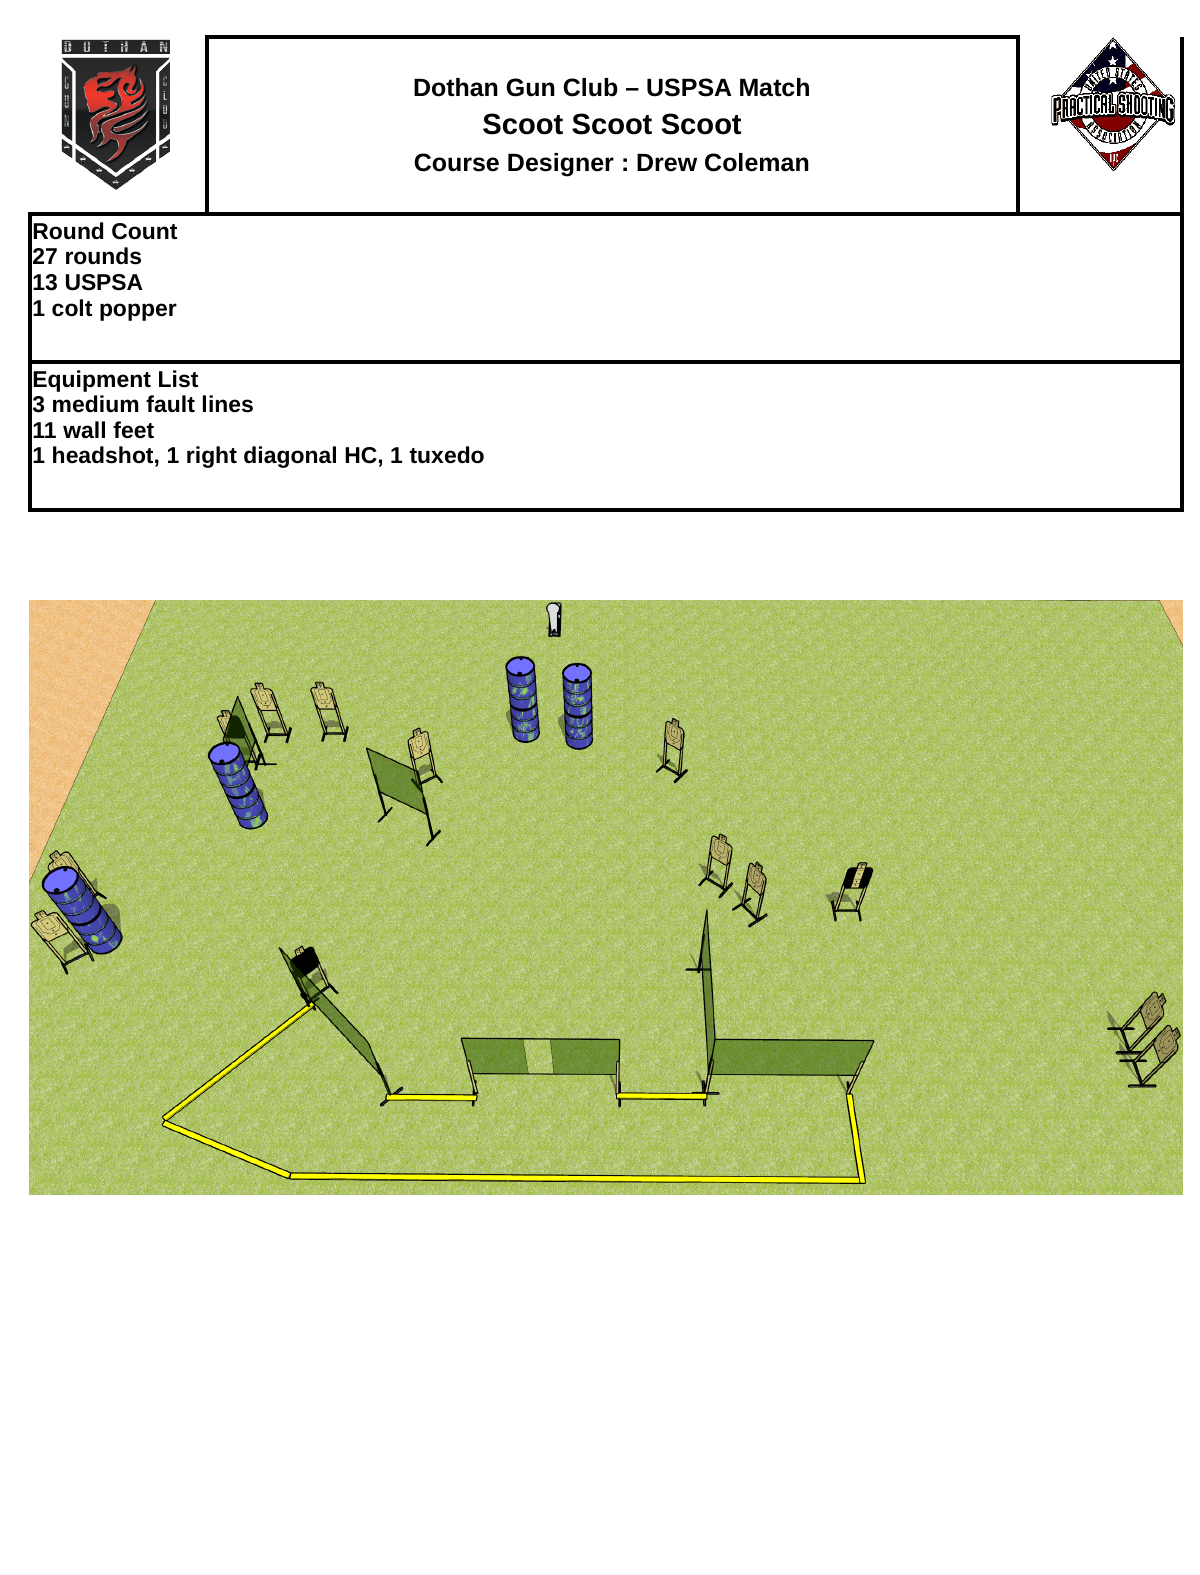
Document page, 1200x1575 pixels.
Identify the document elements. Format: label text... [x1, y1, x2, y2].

table_header [30, 37, 205, 212]
picture [29, 599, 1183, 1195]
picture [1044, 36, 1183, 175]
picture [58, 36, 173, 193]
table_cell Equipment List 3 medium fault lines 11 wall feet 1 headshot, 1 right diagonal HC, 1 tuxedo [32, 364, 1180, 508]
table_cell Round Count 27 rounds 13 USPSA 1 colt popper [32, 216, 1180, 360]
table_header Dothan Gun Club – USPSA Match Scoot Scoot Scoot Course Designer : Drew Coleman [209, 39, 1016, 212]
table_header [1020, 37, 1180, 212]
